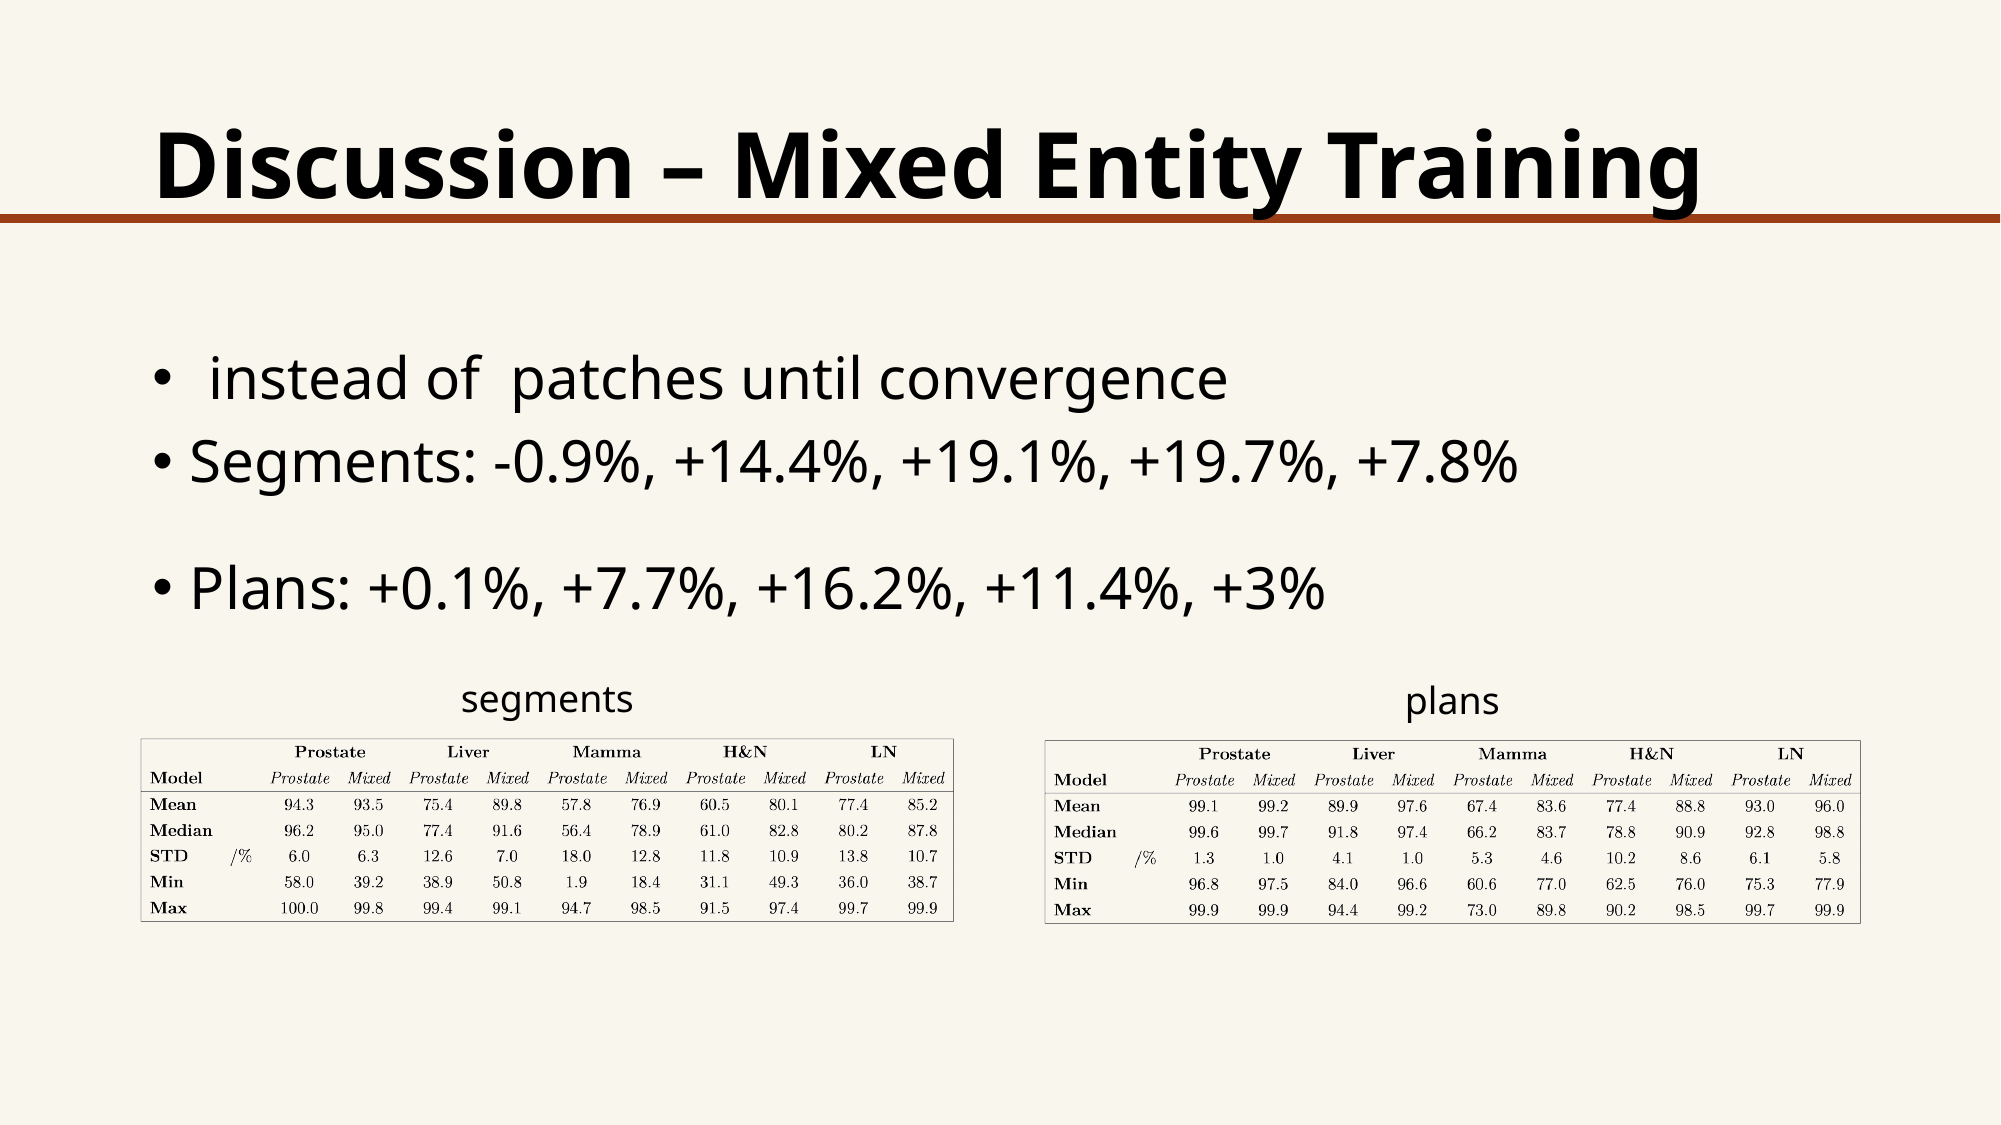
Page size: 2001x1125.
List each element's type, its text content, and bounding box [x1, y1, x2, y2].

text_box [1042, 670, 1863, 926]
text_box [137, 667, 958, 926]
title Discussion – Mixed Entity Training [137, 59, 1863, 278]
